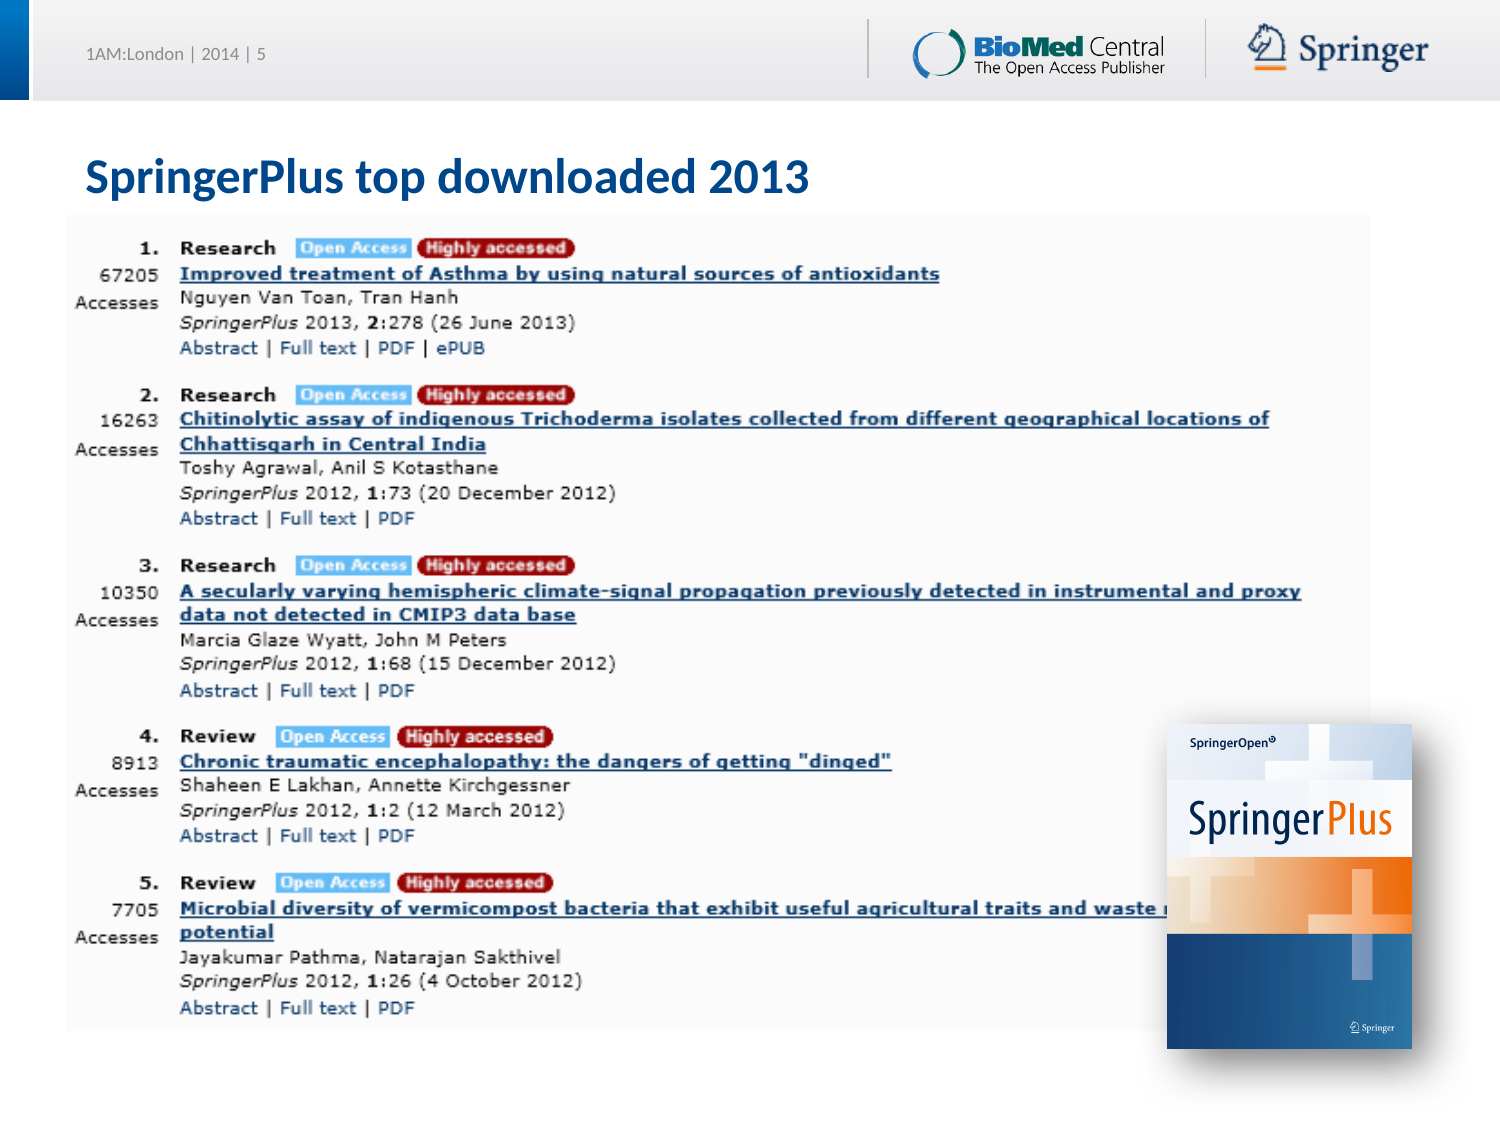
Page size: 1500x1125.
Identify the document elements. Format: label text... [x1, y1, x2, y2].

picture [65, 215, 1412, 1050]
picture [33, 0, 1500, 150]
title SpringerPlus top downloaded 2013 [85, 150, 1424, 206]
